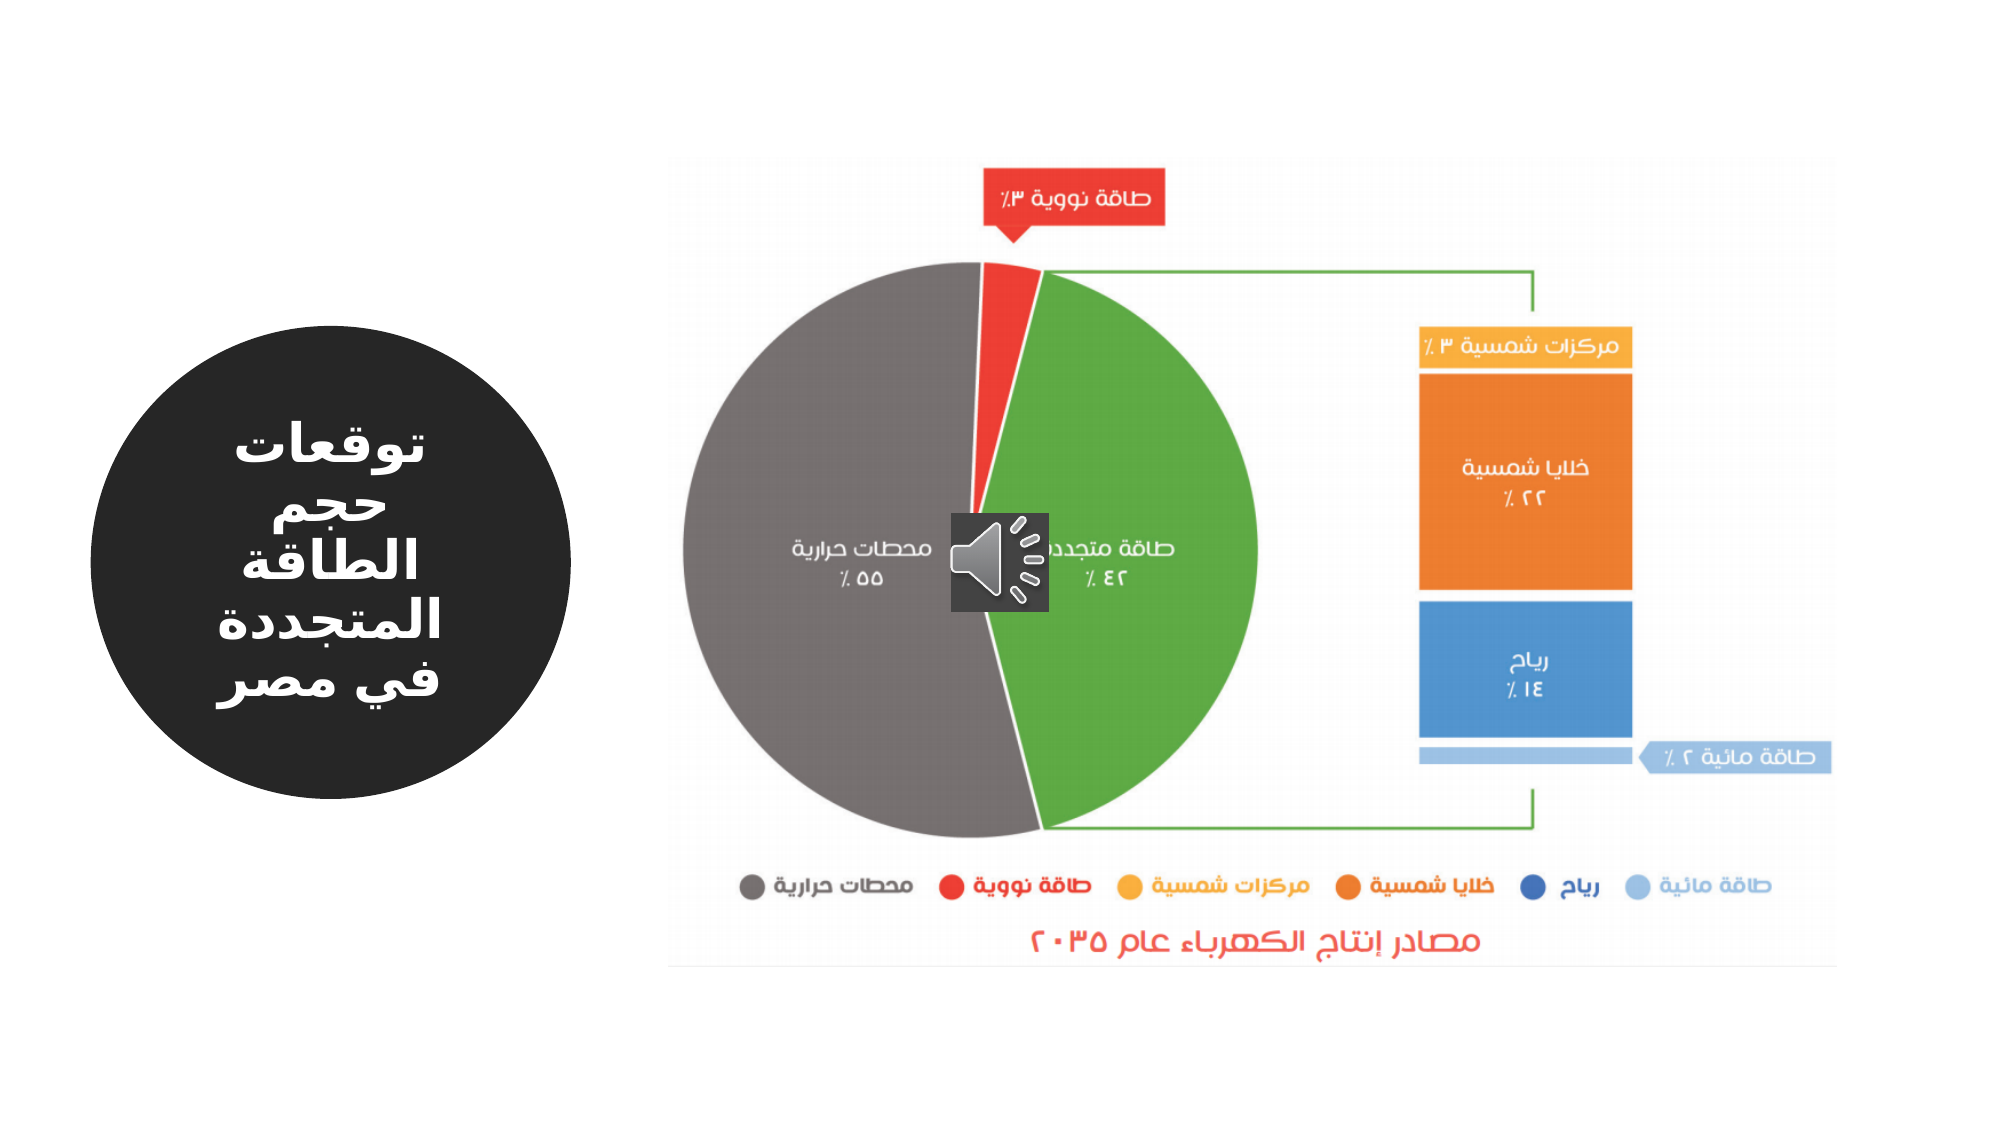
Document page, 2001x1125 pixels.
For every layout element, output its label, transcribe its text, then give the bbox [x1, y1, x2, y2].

text_box توقعات حجم الطاقة المتجددة في مصر [105, 340, 557, 785]
picture [667, 157, 1837, 968]
